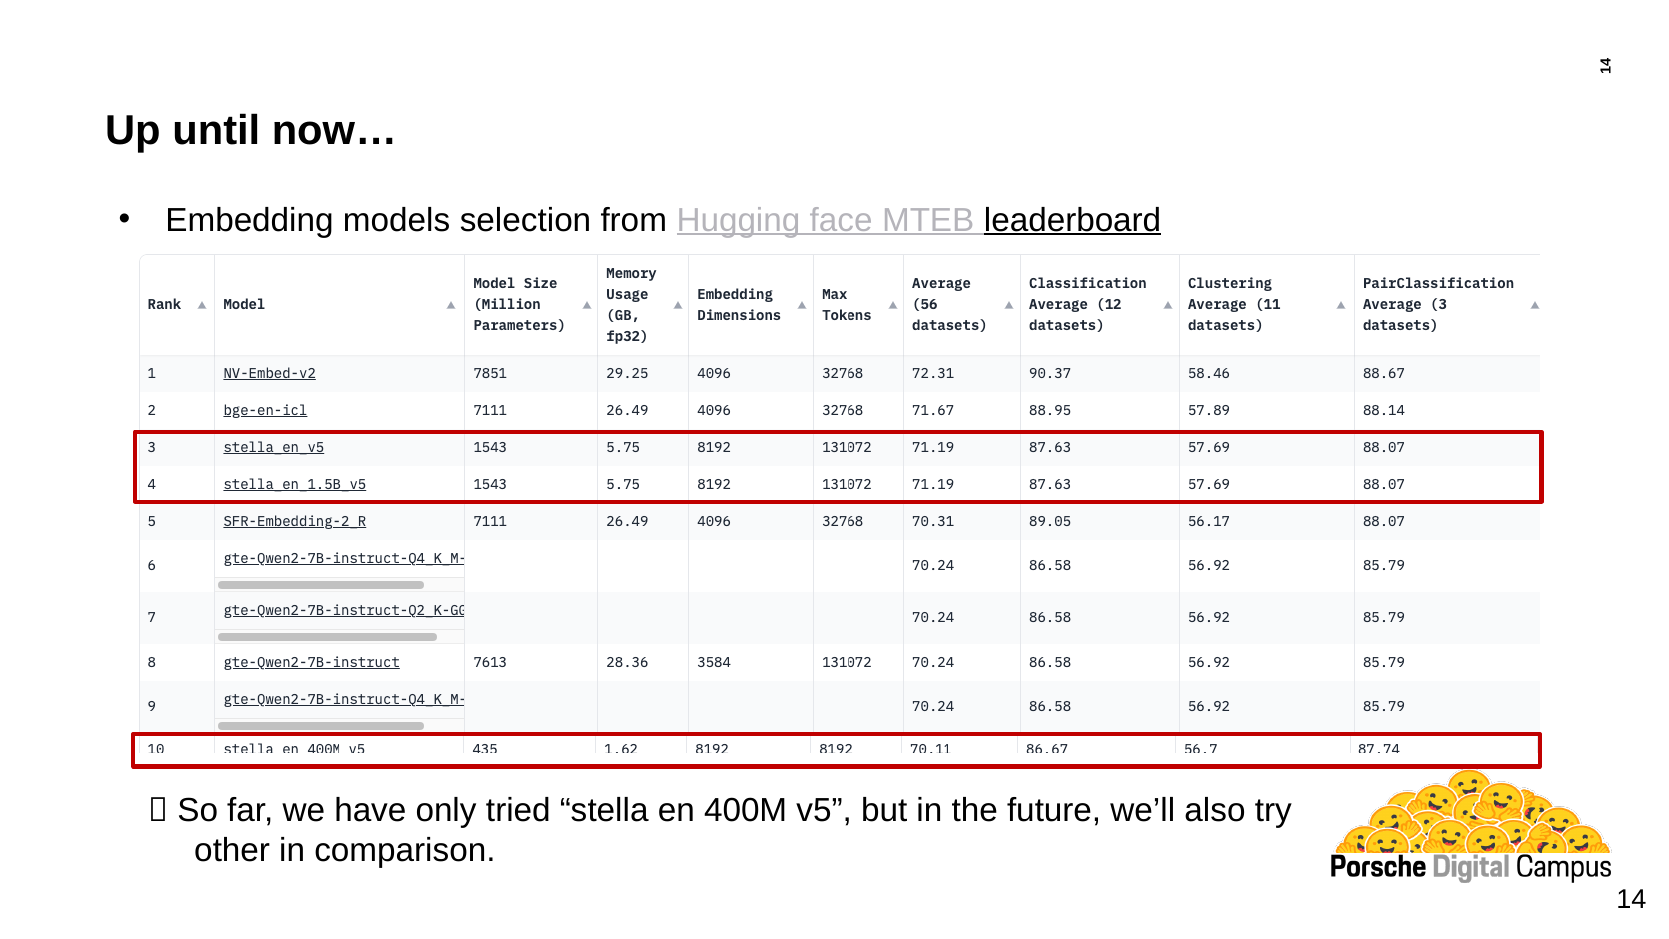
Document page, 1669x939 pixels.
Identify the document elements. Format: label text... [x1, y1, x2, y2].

text_box  So far, we have only tried “stella en 400M v5”, but in the future, we’ll also try other in comparison. [133, 780, 1334, 876]
picture [134, 245, 1542, 753]
text_box Up until now… [90, 101, 1612, 174]
text_box [131, 754, 1542, 769]
slide_number 14 [1561, 866, 1662, 939]
text_box Embedding models selection from Hugging face MTEB leaderboard [103, 184, 1562, 246]
picture [1324, 766, 1624, 899]
